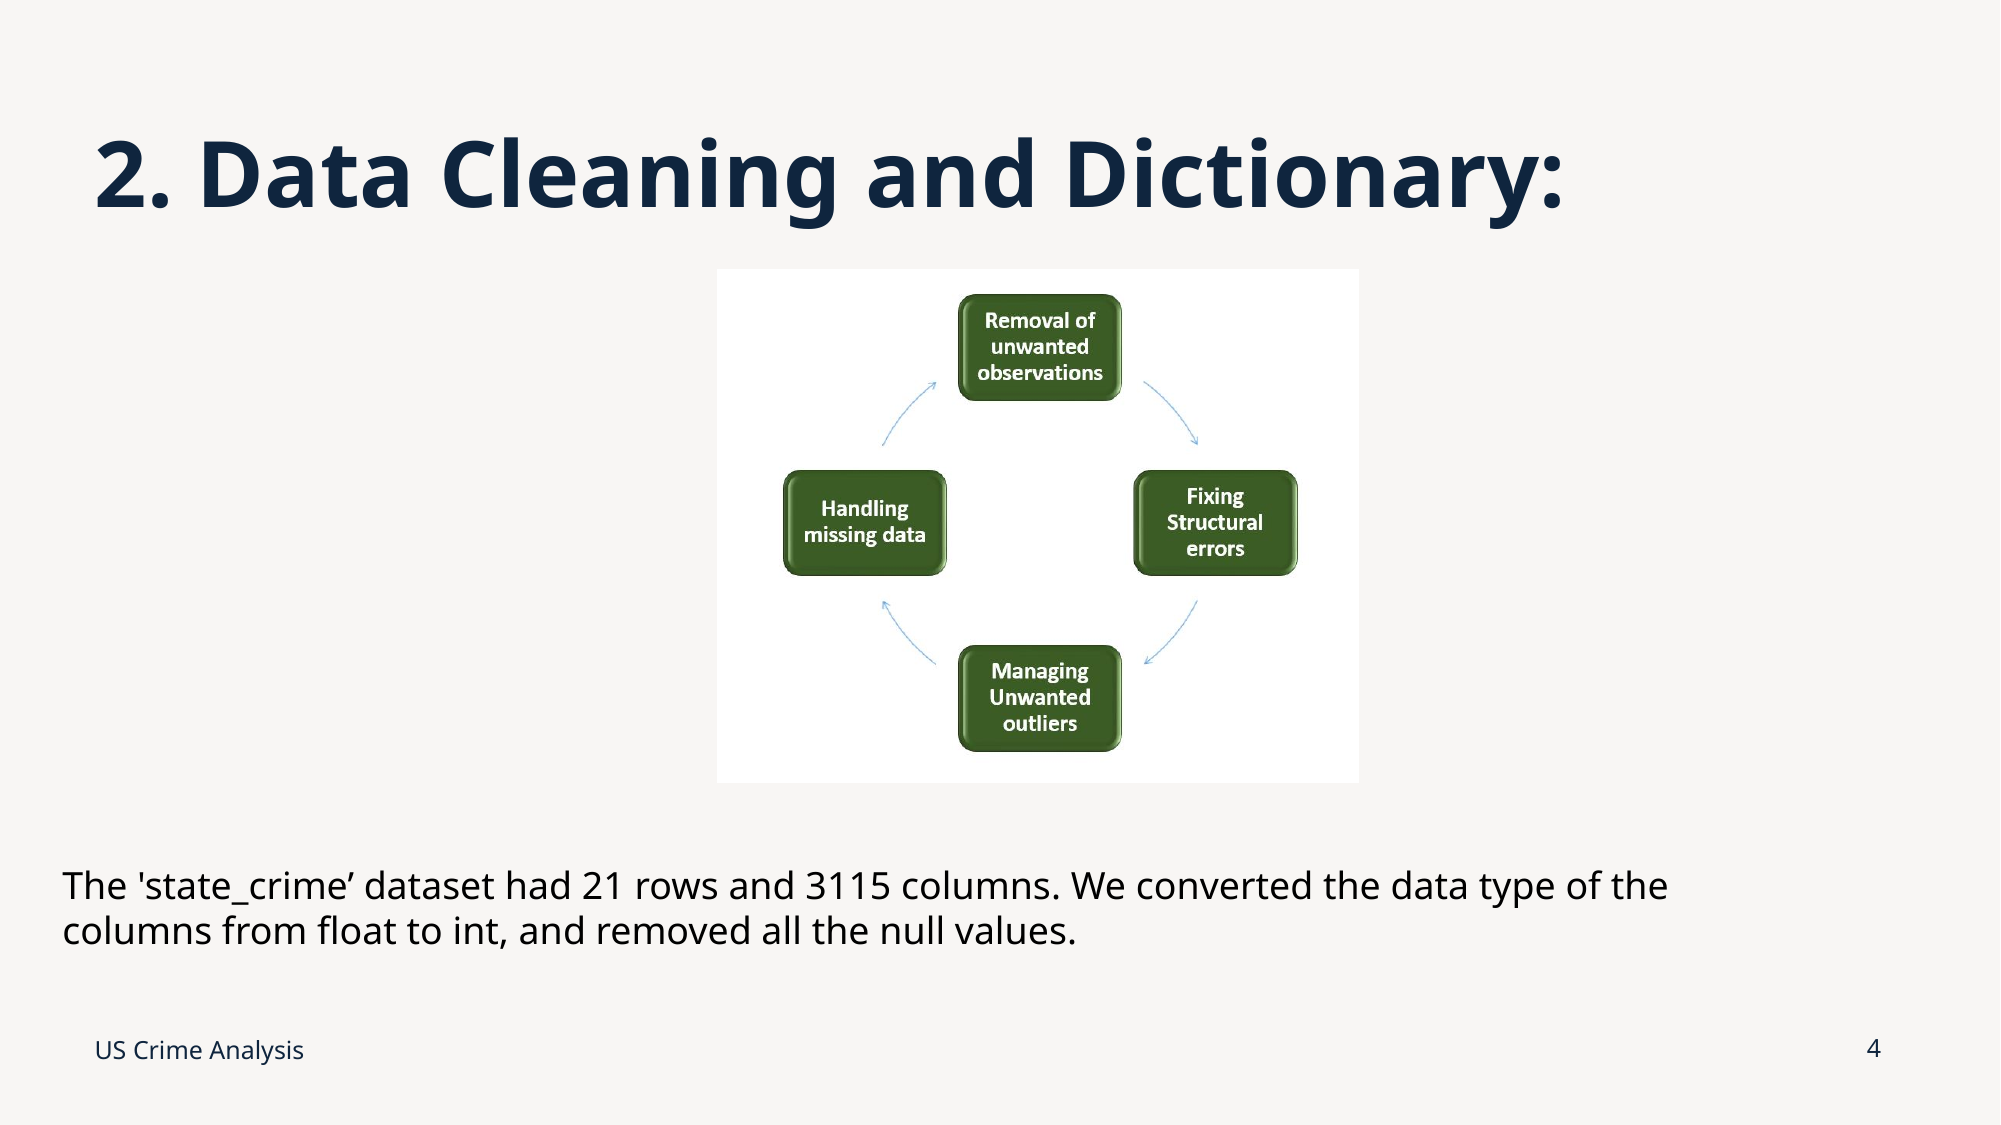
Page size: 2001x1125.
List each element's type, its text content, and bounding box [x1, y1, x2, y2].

title 2. Data Cleaning and Dictionary: [79, 86, 1805, 270]
slide_number 4 [1836, 1020, 1912, 1080]
picture [717, 269, 1359, 783]
text_box The 'state_crime’ dataset had 21 rows and 3115 columns. We converted the data type of the columns from float to int, and removed all the null values. [47, 854, 1837, 960]
footer US Crime Analysis [79, 1020, 755, 1080]
